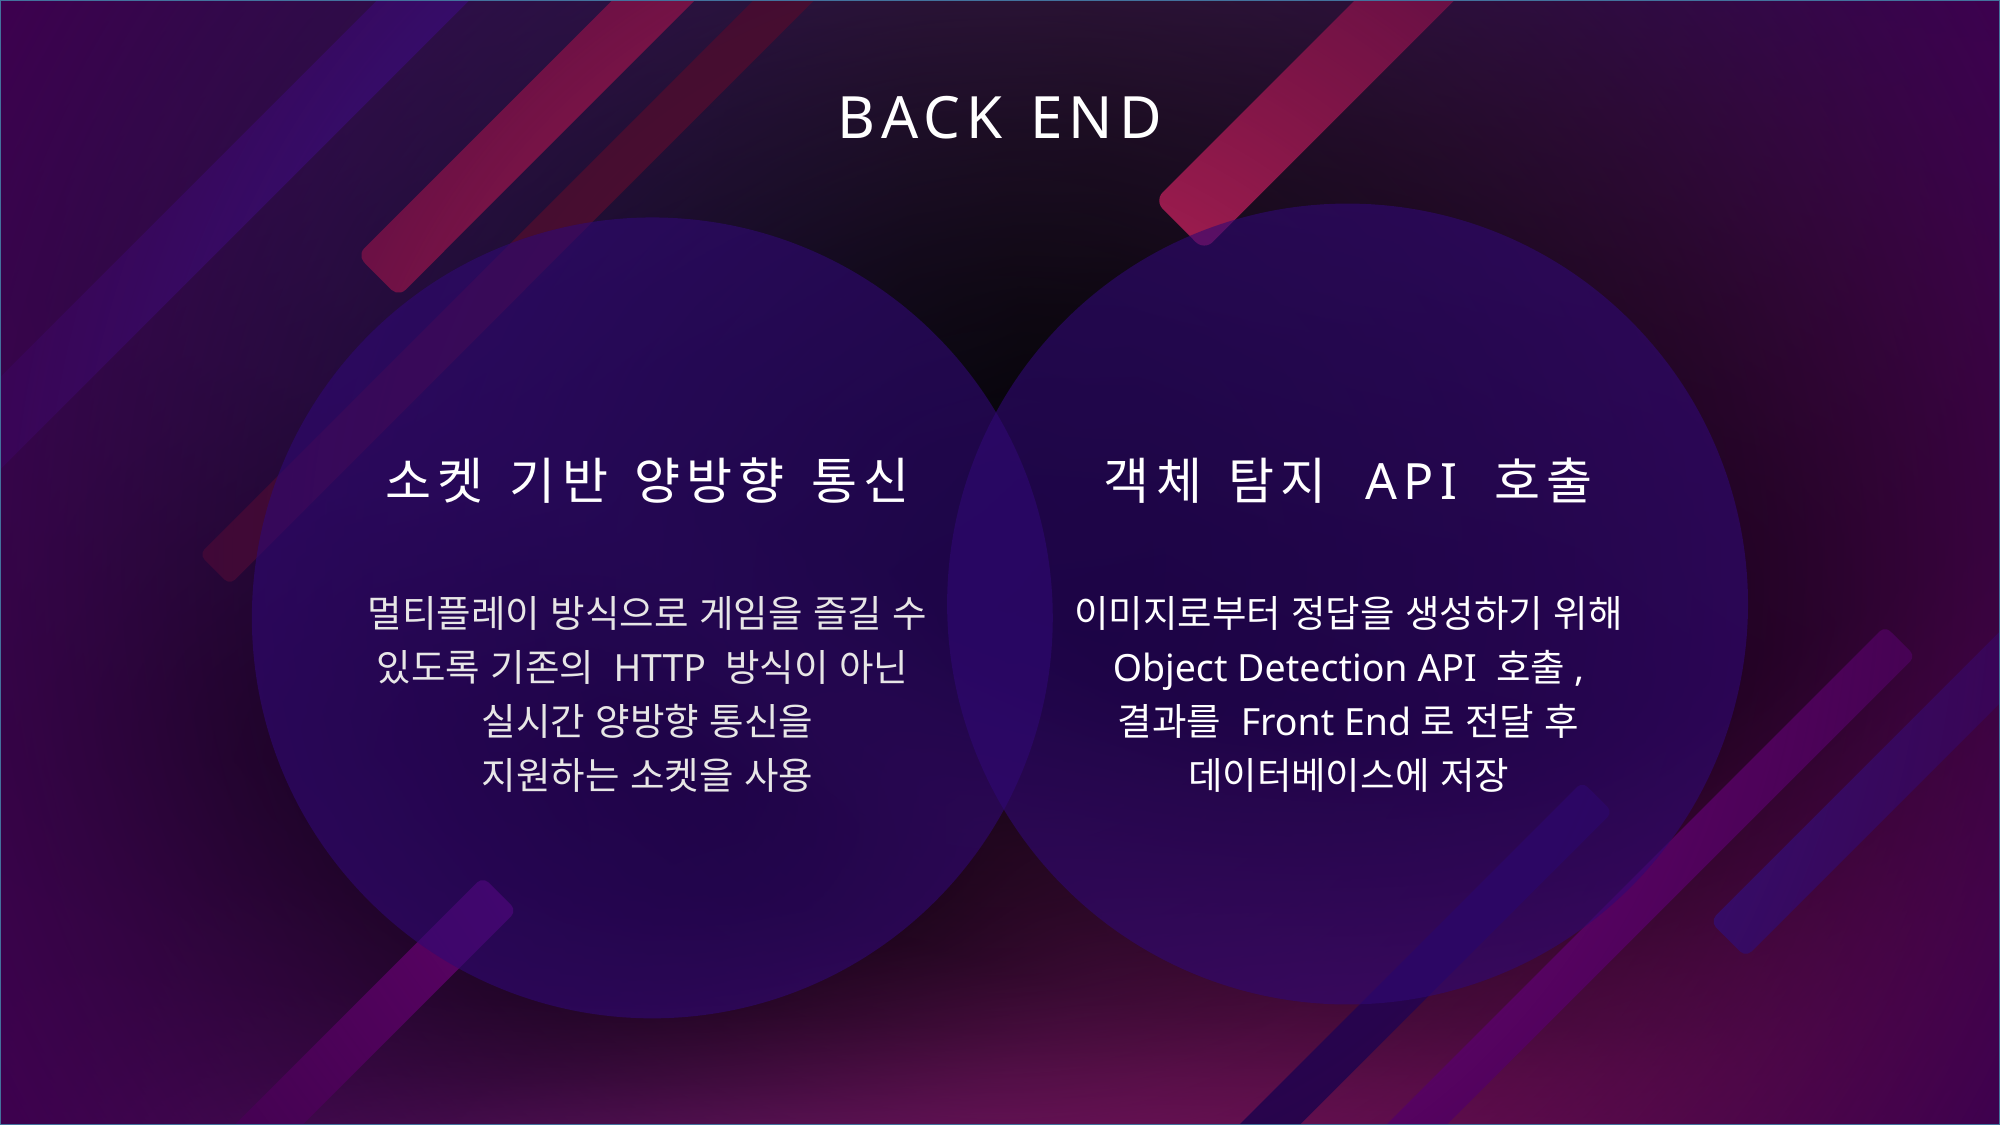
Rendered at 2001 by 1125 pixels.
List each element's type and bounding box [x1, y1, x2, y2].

text_box [251, 203, 1749, 1019]
picture [0, 0, 2000, 1125]
